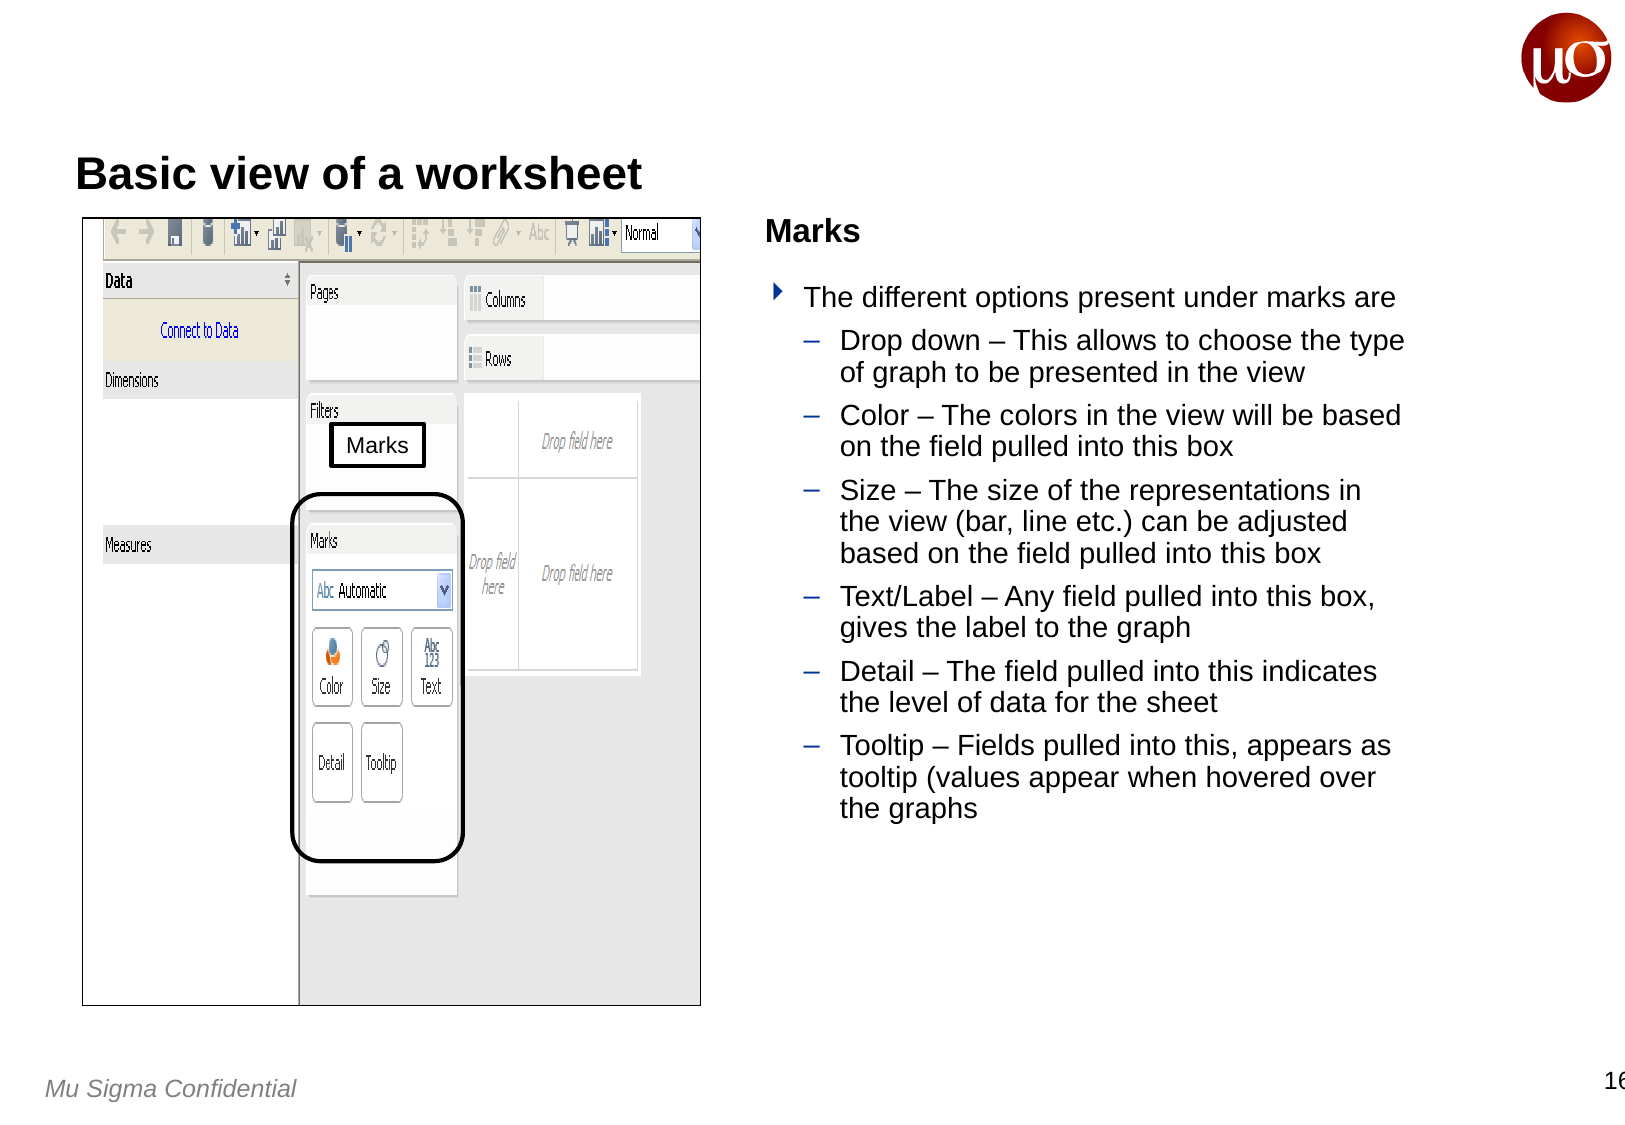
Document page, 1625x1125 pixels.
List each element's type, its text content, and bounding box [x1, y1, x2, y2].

title Basic view of a worksheet [74, 62, 1550, 201]
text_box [83, 218, 701, 1006]
picture [1516, 12, 1615, 103]
text_box Marks The different options present under marks are Drop down – This allows to choose the type of graph to be presented in the view Color – The colors in the view will be based on the field pulled into this box Size – The size of the representations in the view (bar, line etc.) can be adjusted based on the field pulled into this box Text/Label – Any field pulled into this box, gives the label to the graph Detail – The field pulled into this indicates the level of data for the sheet Tooltip – Fields pulled into this, appears as tooltip (values appear when hovered over the graphs [749, 202, 1425, 1005]
